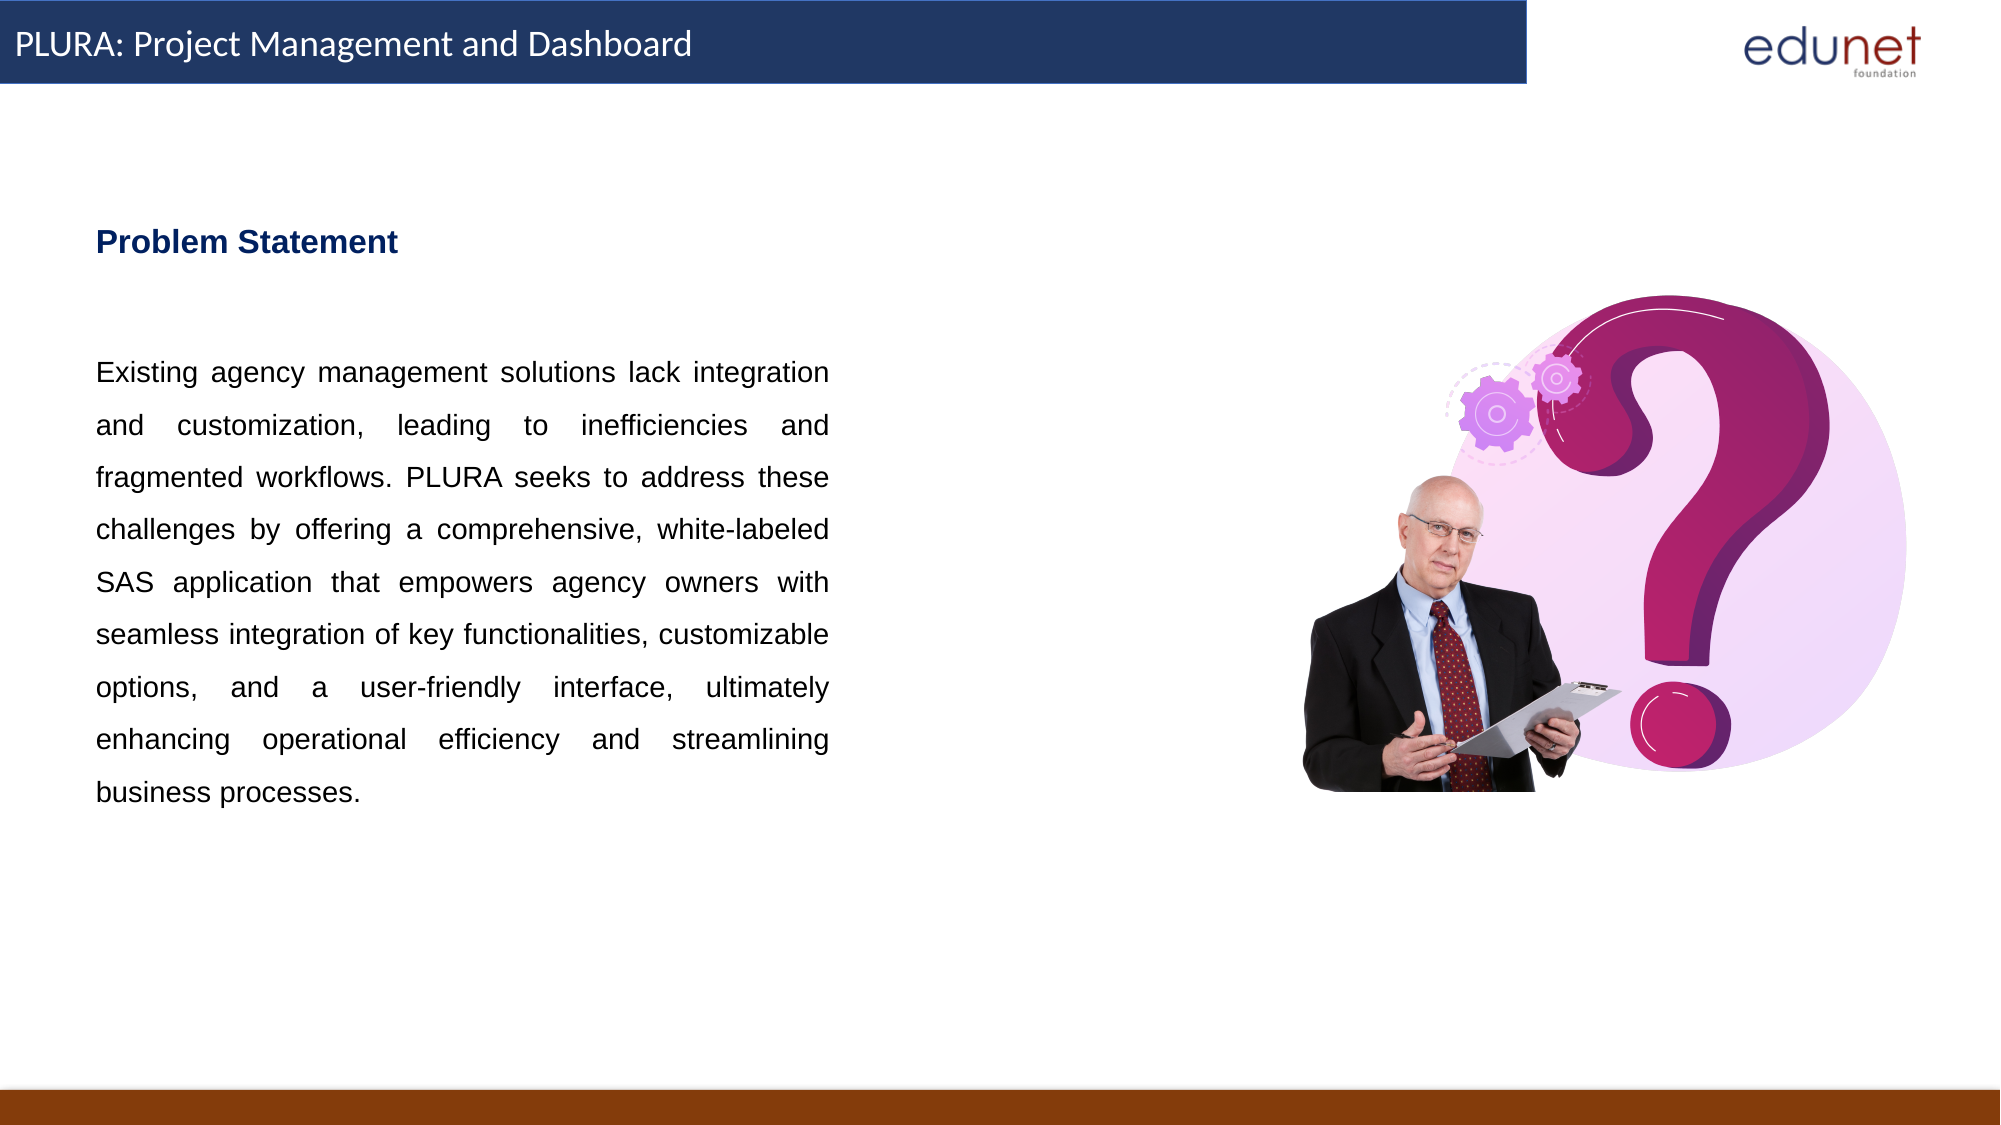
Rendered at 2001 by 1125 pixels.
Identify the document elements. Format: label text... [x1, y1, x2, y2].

text_box PLURA: Project Management and Dashboard [0, 0, 1527, 84]
text_box Problem Statement [80, 213, 512, 269]
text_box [1302, 280, 1920, 792]
text_box Existing agency management solutions lack integration and customization, leading to inefficiencies and fragmented workflows. PLURA seeks to address these challenges by offering a comprehensive, white-labeled SAS application that empowers agency owners with seamless integration of key functionalities, customizable options, and a user-friendly interface, ultimately enhancing operational efficiency and streamlining business processes. [80, 328, 846, 816]
text_box [0, 1089, 2000, 1125]
picture [1737, 19, 1929, 84]
